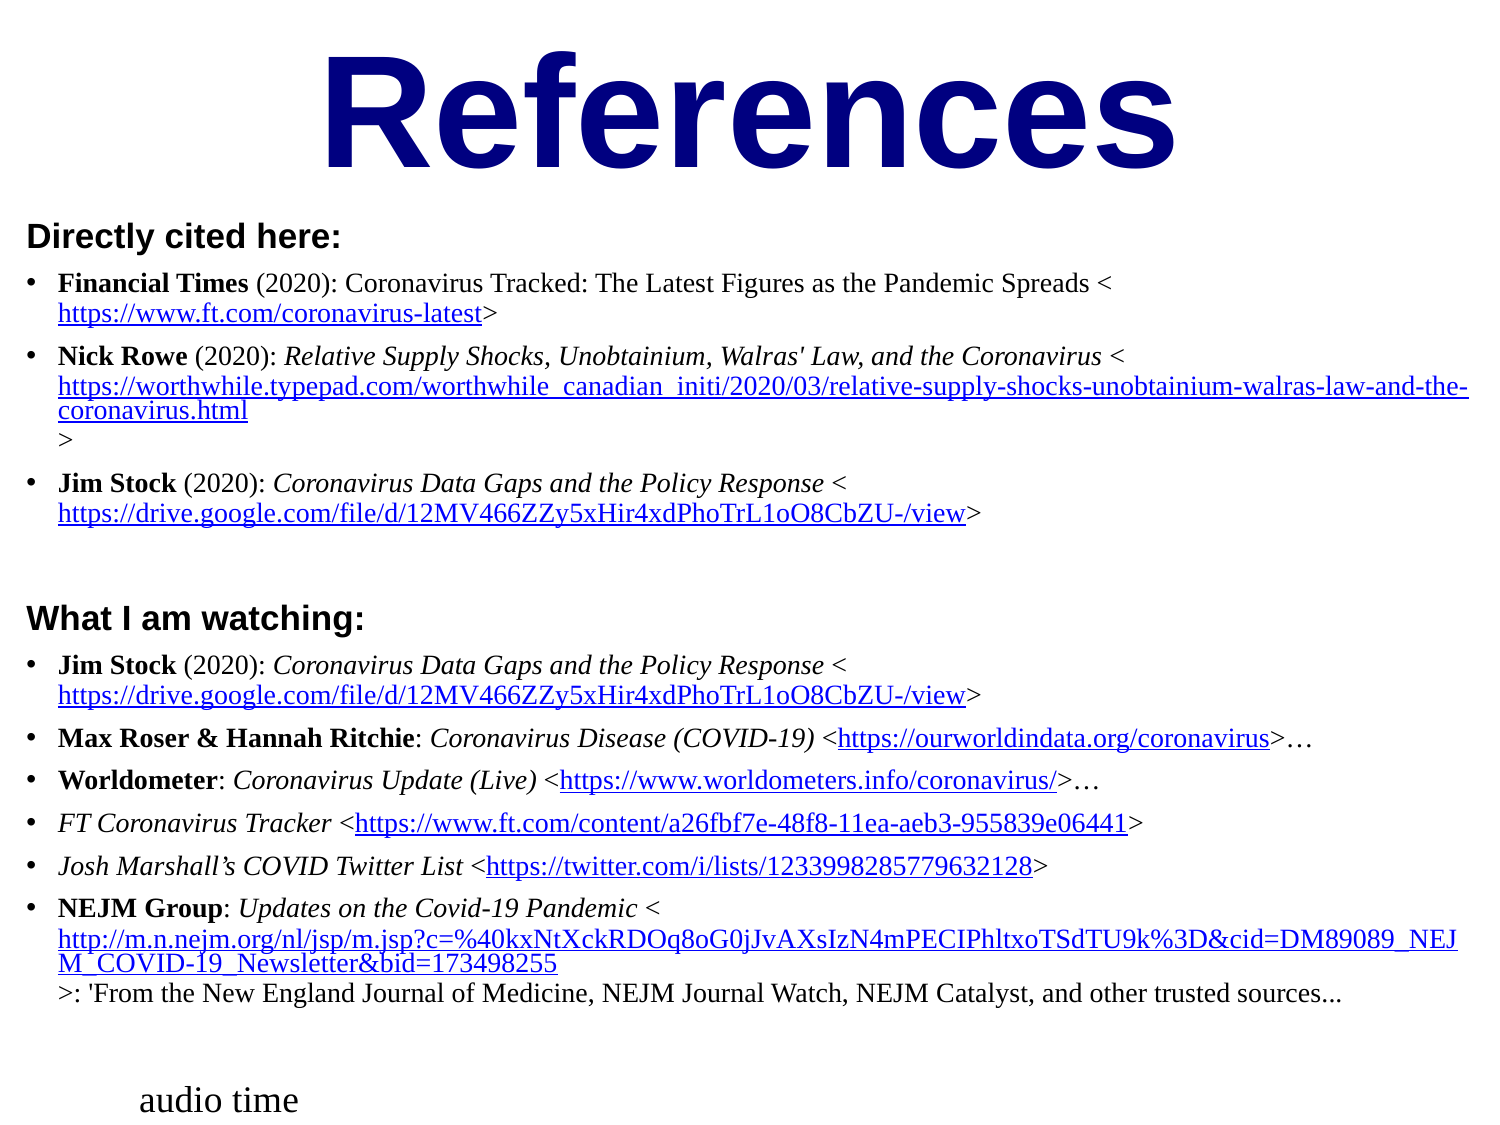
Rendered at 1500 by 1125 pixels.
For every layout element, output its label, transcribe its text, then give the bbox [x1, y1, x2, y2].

text_box audio time [131, 1067, 307, 1125]
list Directly cited here: Financial Times (2020): Coronavirus Tracked: The Latest Figures as the Pandemic Spreads <https://www.ft.com/coronavirus-latest> Nick Rowe (2020): Relative Supply Shocks, Unobtainium, Walras' Law, and the Coronavirus <https://worthwhile.typepad.com/worthwhile_canadian_initi/2020/03/relative-supply-shocks-unobtainium-walras-law-and-the-coronavirus.html> Jim Stock (2020): Coronavirus Data Gaps and the Policy Response <https://drive.google.com/file/d/12MV466ZZy5xHir4xdPhoTrL1oO8CbZU-/view> What I am watching: Jim Stock (2020): Coronavirus Data Gaps and the Policy Response <https://drive.google.com/file/d/12MV466ZZy5xHir4xdPhoTrL1oO8CbZU-/view> Max Roser & Hannah Ritchie: Coronavirus Disease (COVID-19) <https://ourworldindata.org/coronavirus>… Worldometer: Coronavirus Update (Live) <https://www.worldometers.info/coronavirus/>… FT Coronavirus Tracker <https://www.ft.com/content/a26fbf7e-48f8-11ea-aeb3-955839e06441> Josh Marshall’s COVID Twitter List <https://twitter.com/i/lists/1233998285779632128> NEJM Group: Updates on the Covid-19 Pandemic <http://m.n.nejm.org/nl/jsp/m.jsp?c=%40kxNtXckRDOq8oG0jJvAXsIzN4mPECIPhltxoTSdTU9k%3D&cid=DM89089_NEJM_COVID-19_Newsletter&bid=173498255>: 'From the New England Journal of Medicine, NEJM Journal Watch, NEJM Catalyst, and other trusted sources... [20, 207, 1480, 1005]
title References [20, 0, 1480, 207]
